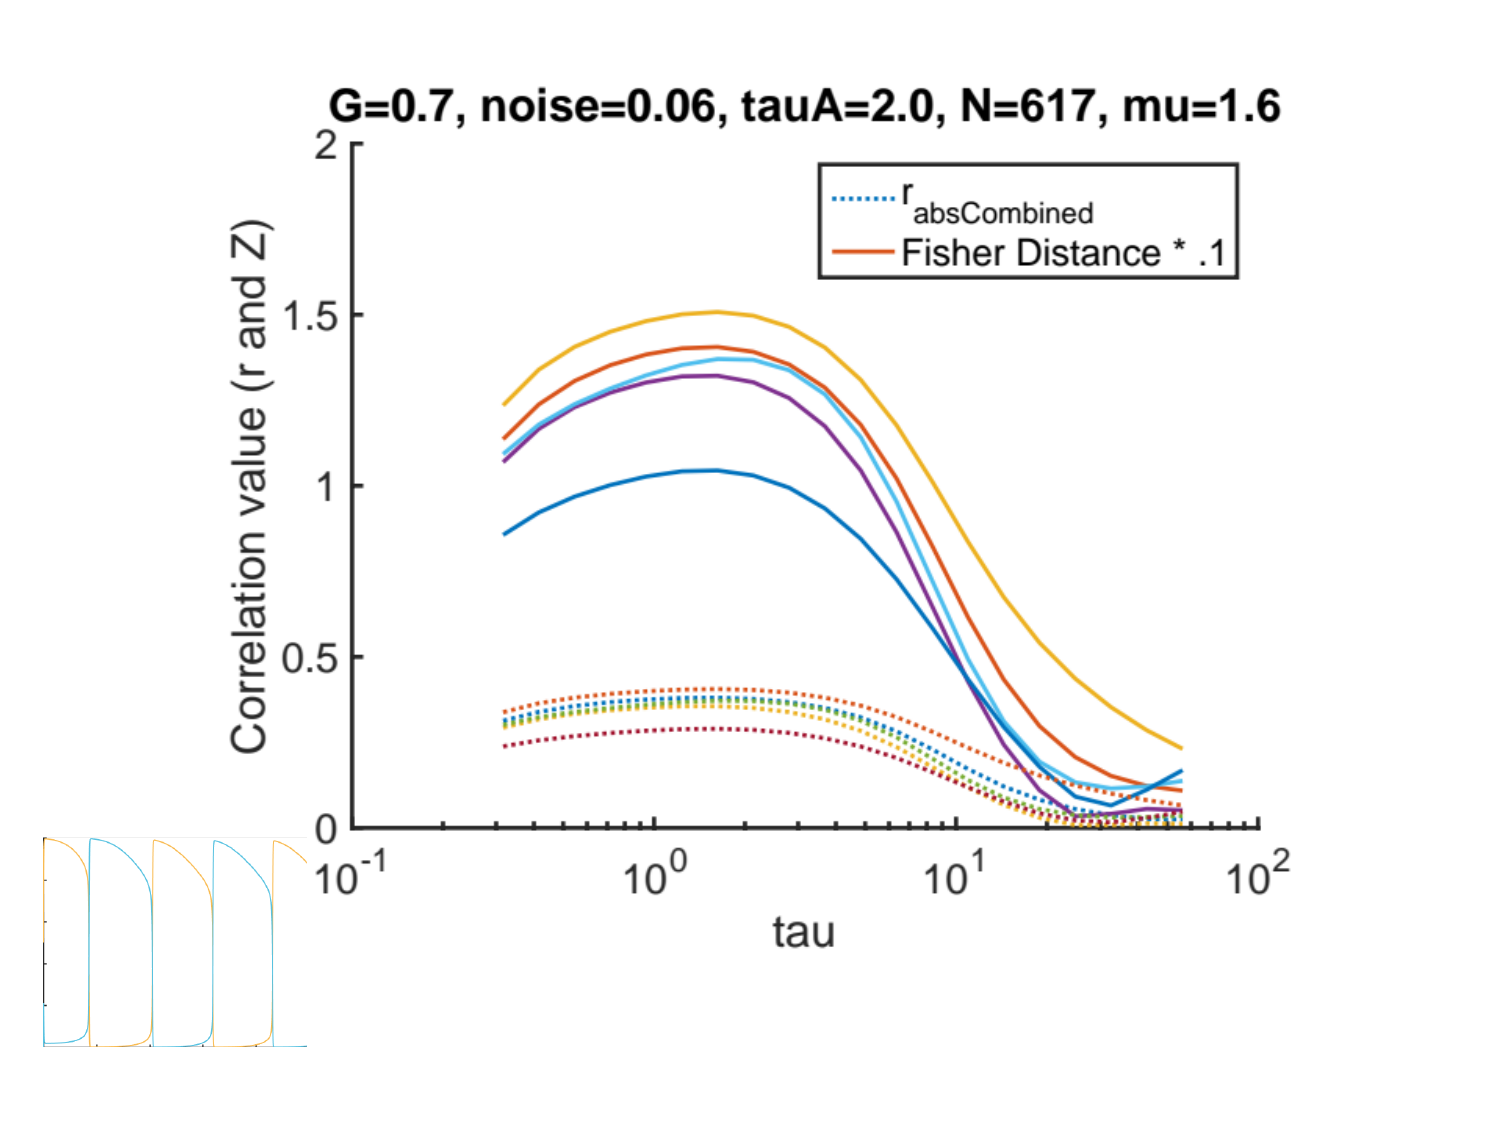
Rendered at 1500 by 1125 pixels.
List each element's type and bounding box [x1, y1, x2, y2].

picture [43, 78, 1367, 1048]
